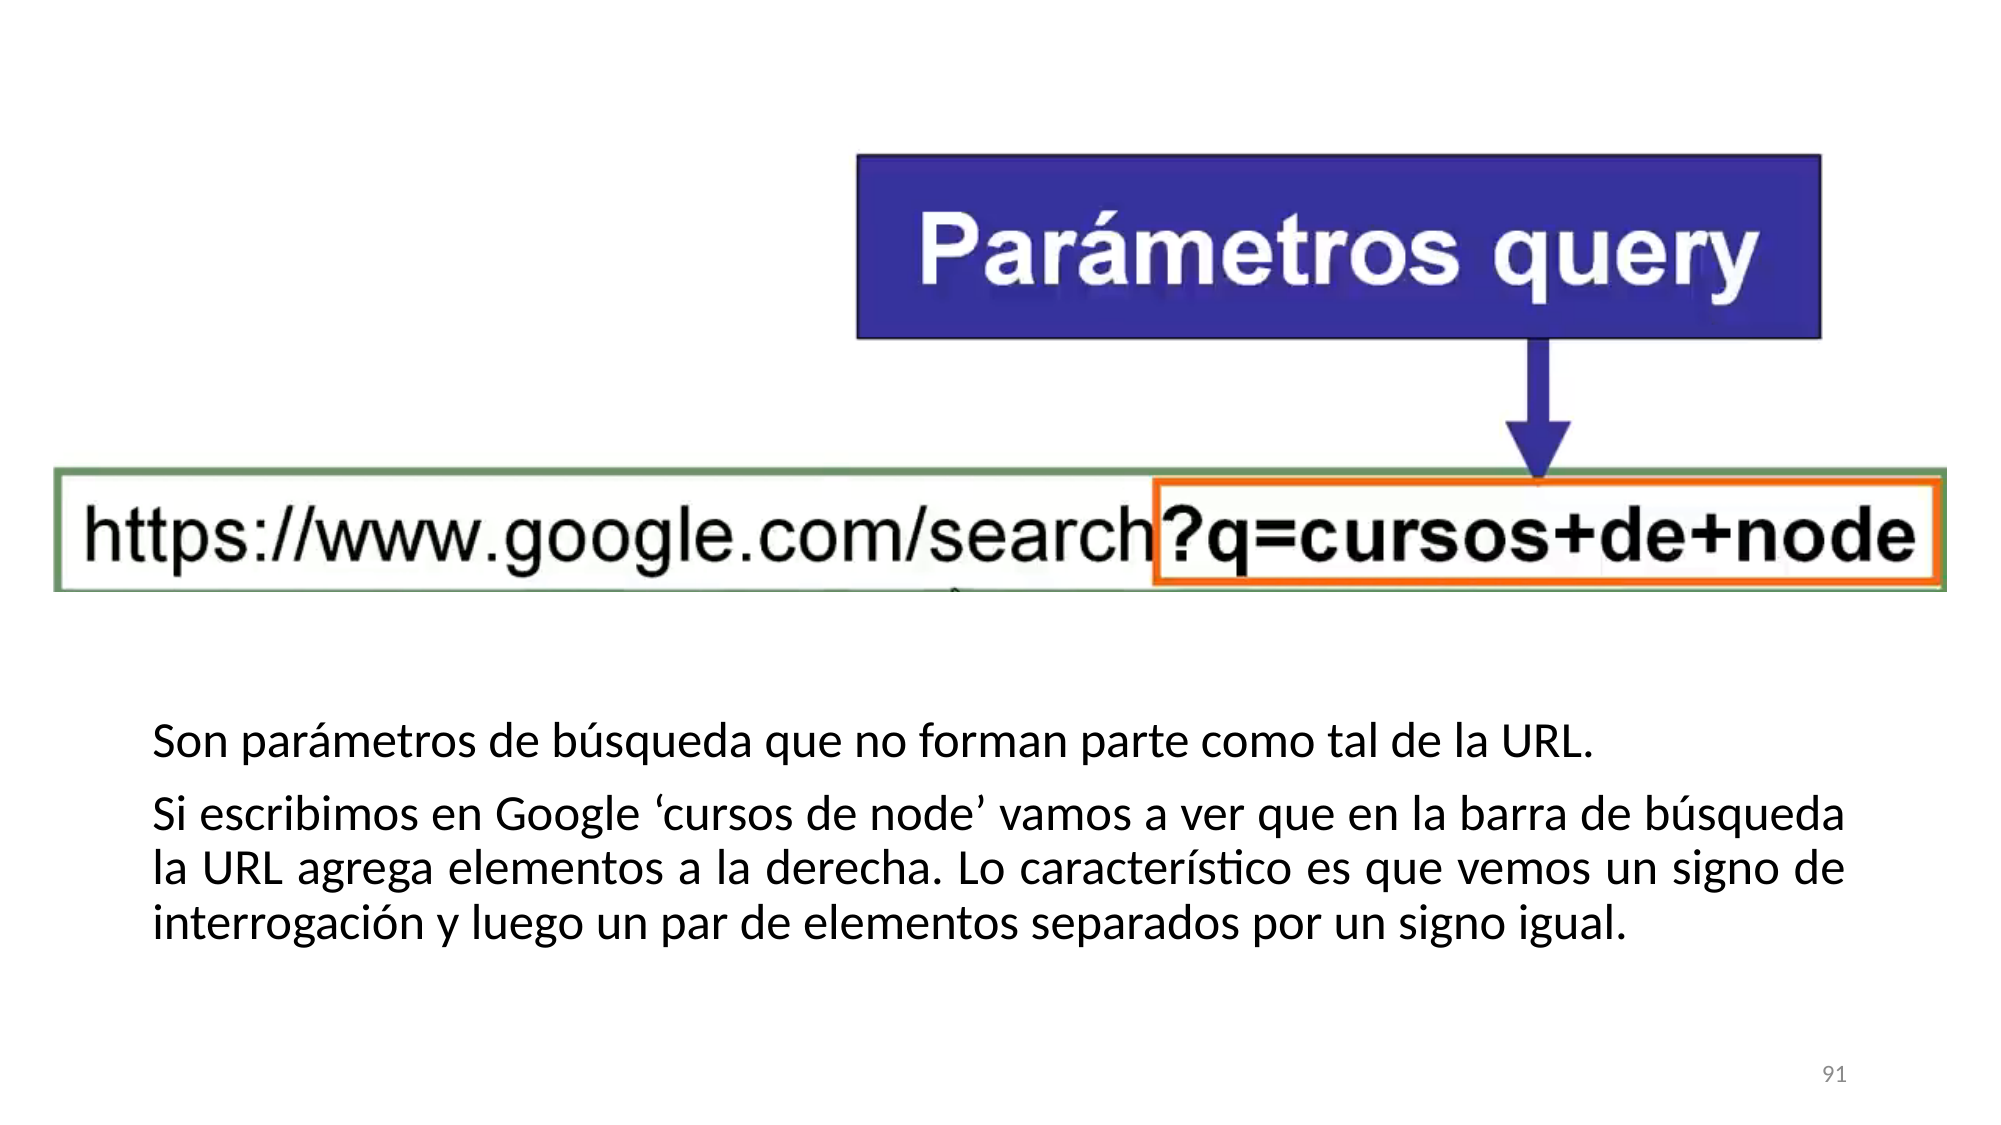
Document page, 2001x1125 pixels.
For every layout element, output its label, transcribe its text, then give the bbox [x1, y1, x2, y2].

slide_number 91 [1412, 1042, 1863, 1103]
list Son parámetros de búsqueda que no forman parte como tal de la URL. Si escribimos en Google ‘cursos de node’ vamos a ver que en la barra de búsqueda la URL agrega elementos a la derecha. Lo característico es que vemos un signo de interrogación y luego un par de elementos separados por un signo igual. [137, 706, 1863, 1014]
picture [52, 0, 1948, 593]
